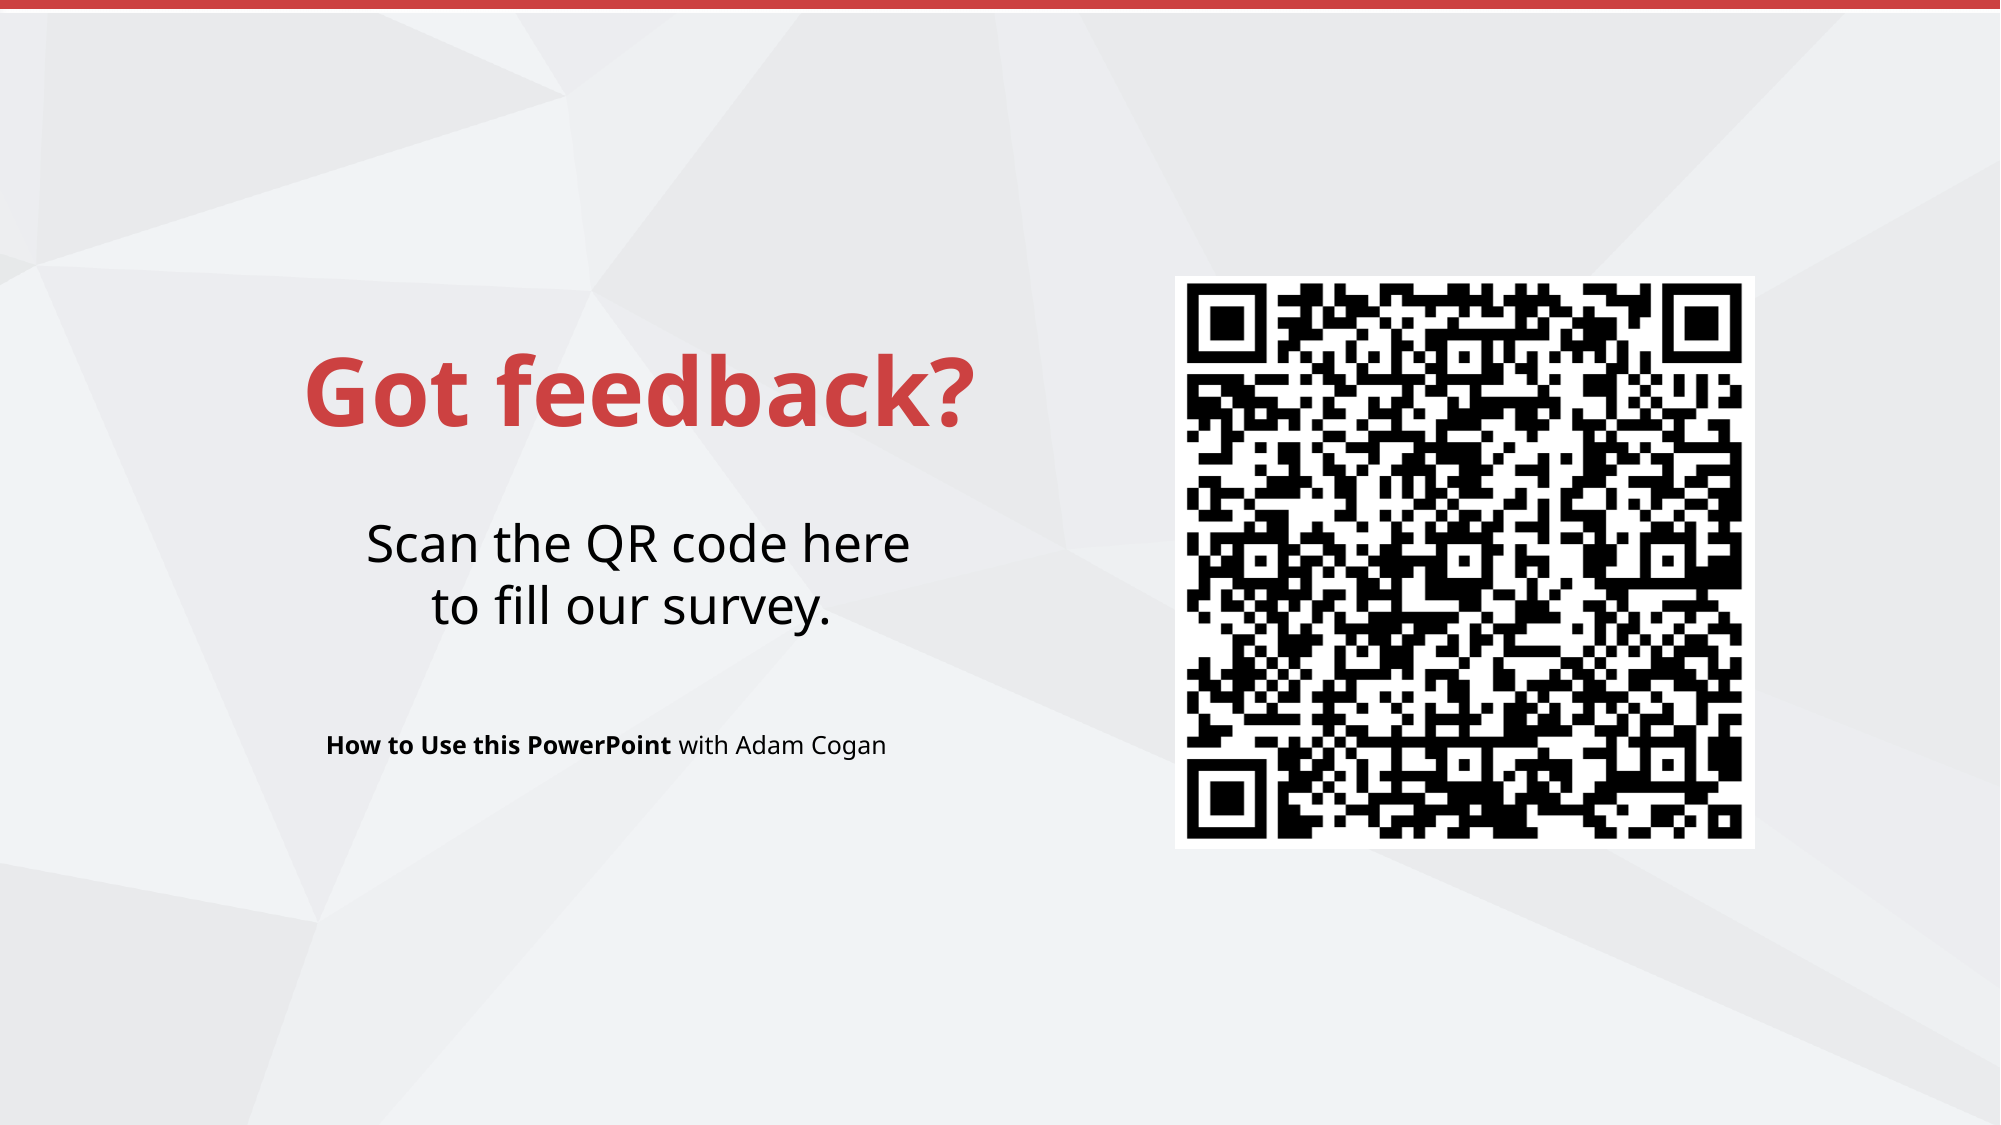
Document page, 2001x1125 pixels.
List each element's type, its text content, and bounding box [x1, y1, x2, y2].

list How to include plans when executing SQL Viewing plans SSMS Plan Viewer Raw (XML) Spotlight Tuning Pack (only upon query execution), SSMS 18 or less Choose the ones you like most, all are free I’ll use SSMS Plan Viewer for the rest of this session [0, 13, 2000, 1125]
text_box How to Use this PowerPoint with Adam Cogan [100, 714, 1113, 775]
text_box Got feedback? Scan the QR code here to fill our survey. [287, 322, 926, 644]
picture [1175, 276, 1755, 849]
